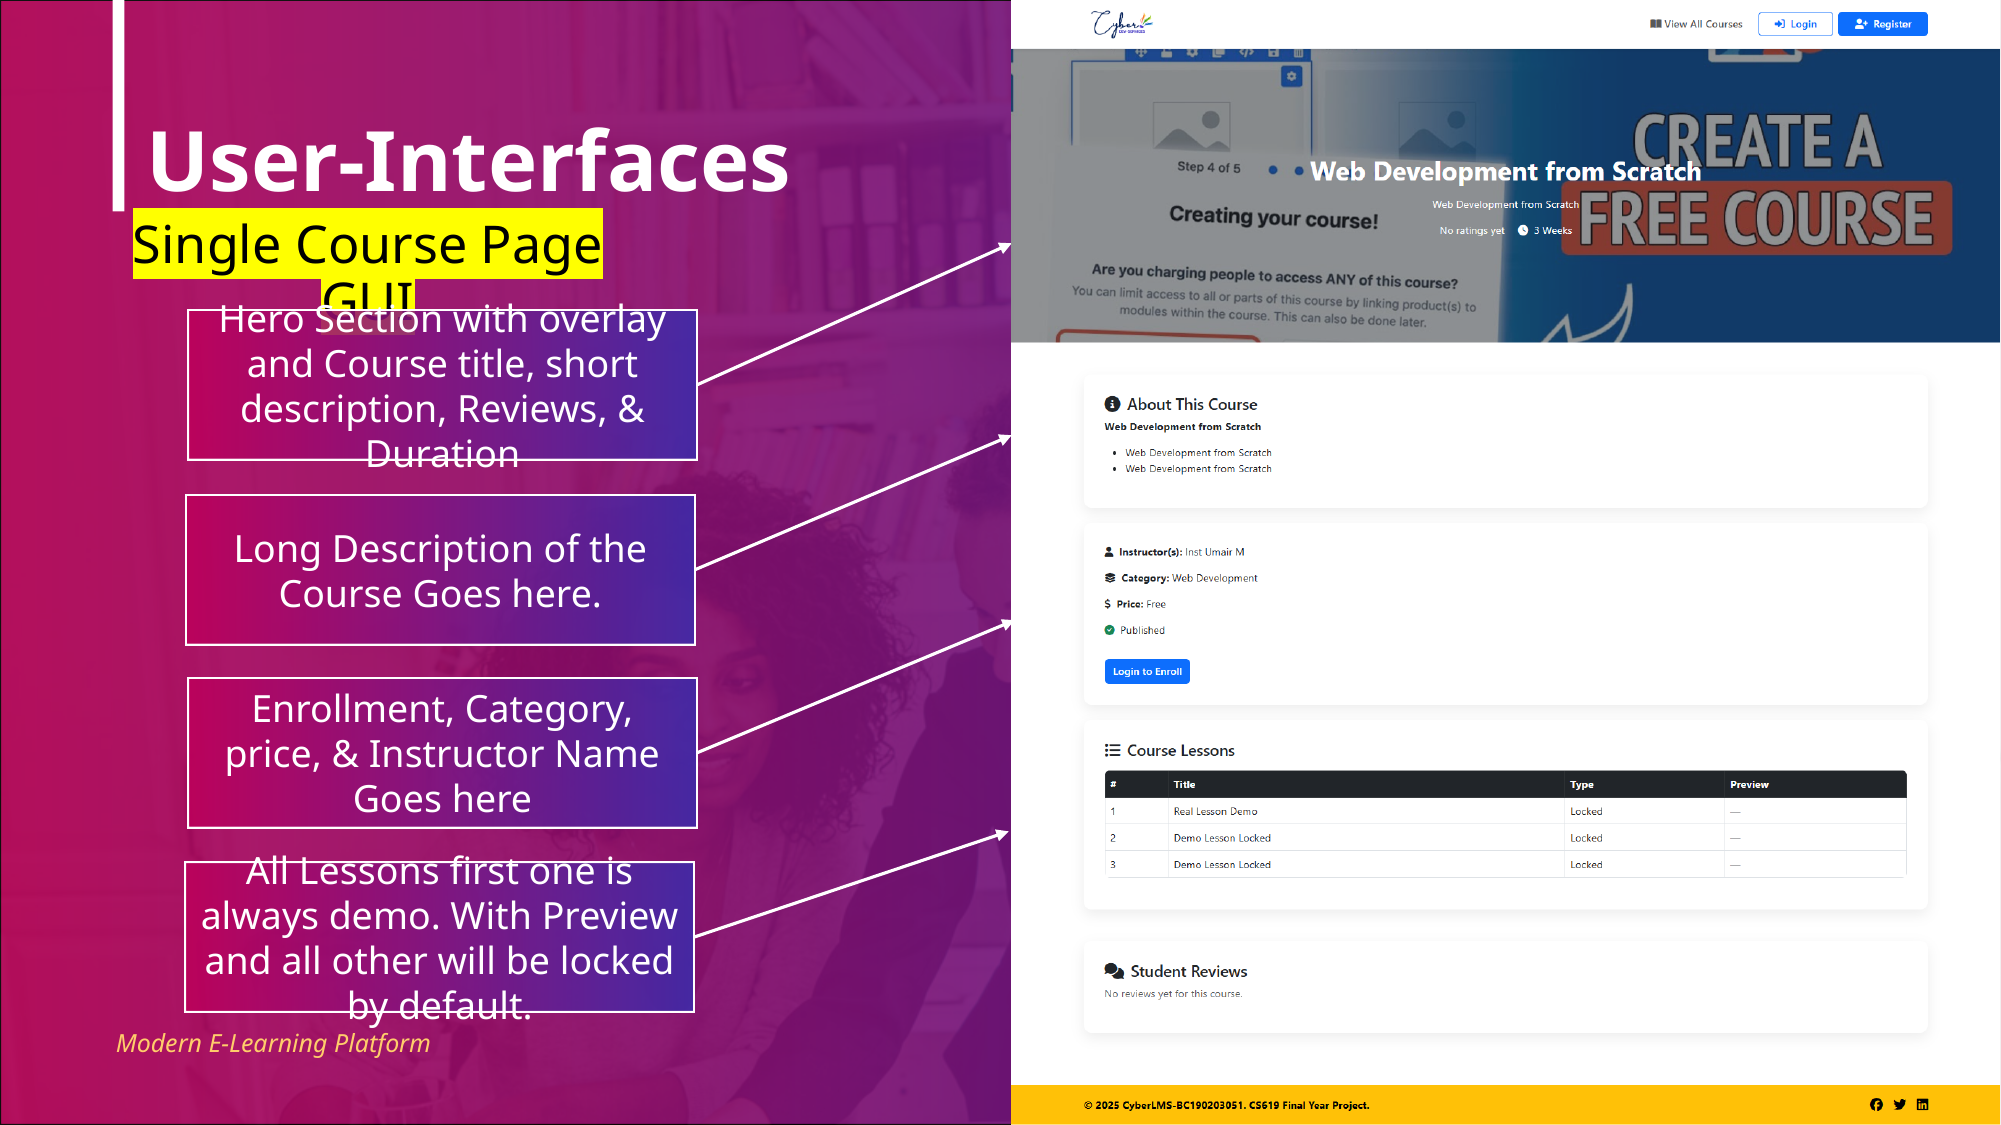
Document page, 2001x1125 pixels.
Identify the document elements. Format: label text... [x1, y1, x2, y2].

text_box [694, 435, 1011, 570]
footer Modern E-Learning Platform [100, 1015, 636, 1075]
title User-Interfaces [131, 55, 1011, 274]
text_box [697, 620, 1011, 753]
text_box All Lessons first one is always demo. With Preview and all other will be locked by default. [184, 861, 695, 1013]
text_box Single Course Page GUI [85, 211, 651, 304]
text_box Hero Section with overlay and Course title, short description, Reviews, & Duration [187, 309, 698, 461]
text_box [694, 831, 1009, 938]
text_box Long Description of the Course Goes here. [185, 494, 696, 646]
text_box Enrollment, Category, price, & Instructor Name Goes here [187, 677, 698, 829]
picture [1011, 0, 2001, 1125]
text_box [697, 243, 1011, 385]
